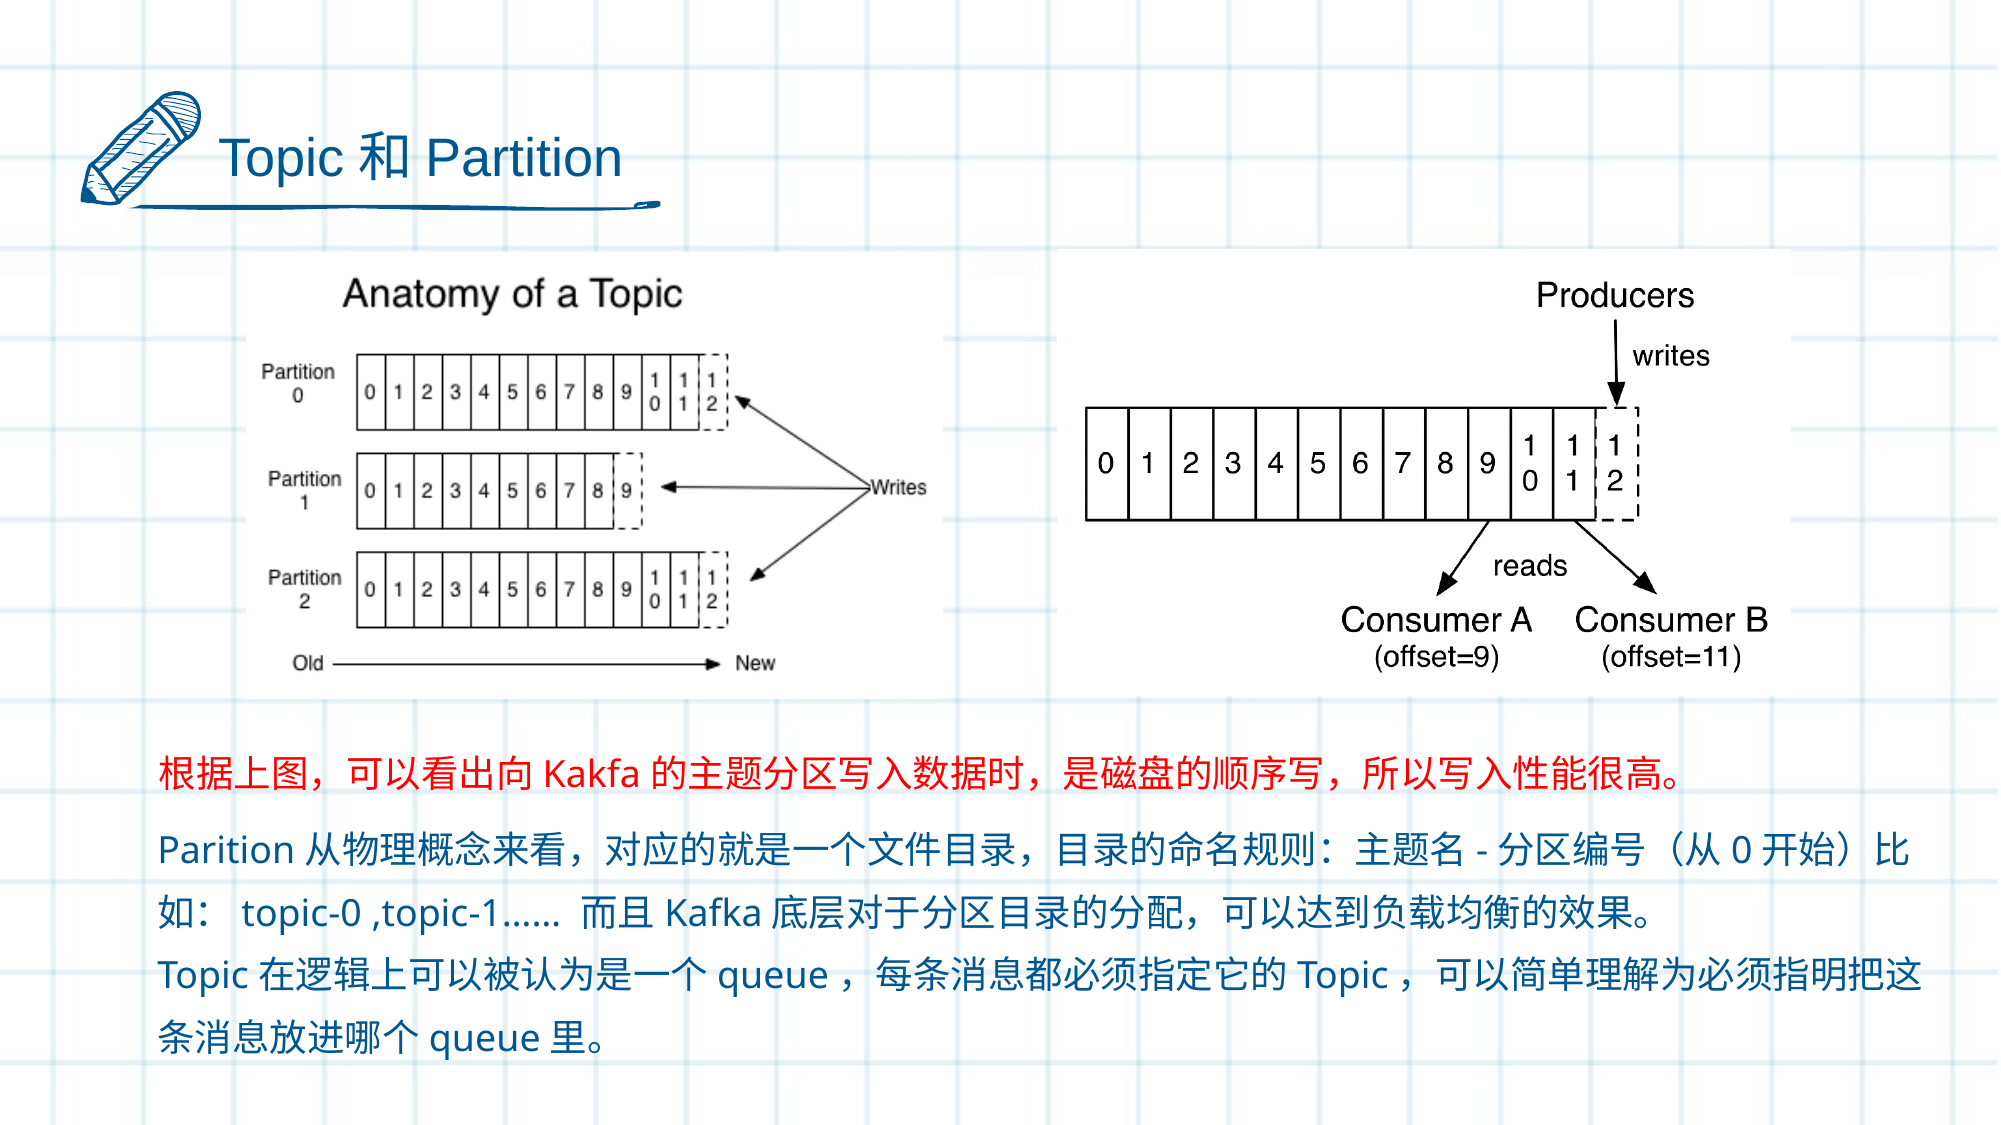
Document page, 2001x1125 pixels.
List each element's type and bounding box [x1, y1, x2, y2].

text_box [142, 742, 1951, 1063]
text_box [80, 91, 812, 211]
picture [0, 0, 2001, 1125]
